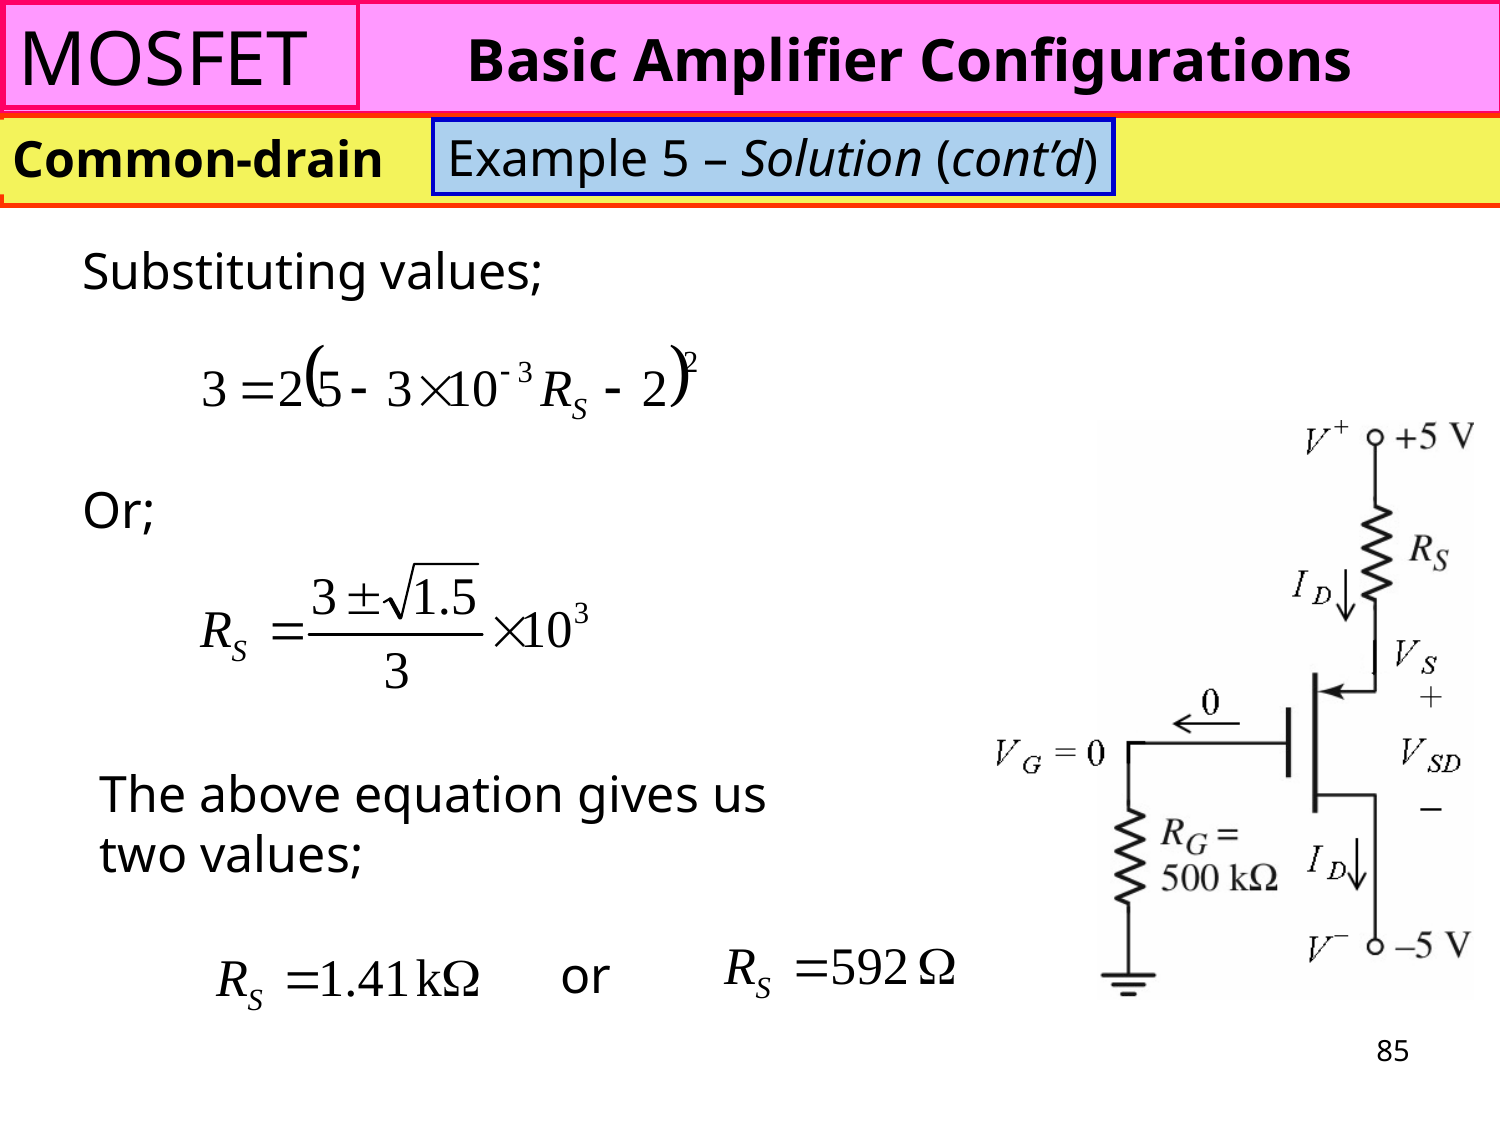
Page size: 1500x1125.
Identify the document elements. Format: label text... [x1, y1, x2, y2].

text_box Substituting values; [67, 231, 560, 307]
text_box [206, 943, 491, 1024]
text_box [194, 335, 710, 433]
text_box or [545, 936, 627, 1012]
text_box MOSFET [3, 3, 358, 108]
picture [985, 420, 1474, 1000]
text_box [1, 1, 1500, 114]
text_box Basic Amplifier Configurations [452, 15, 1368, 101]
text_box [190, 550, 597, 701]
text_box [2, 115, 1500, 206]
text_box Or; [68, 471, 172, 546]
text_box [714, 932, 968, 1012]
text_box Common-drain [0, 119, 400, 195]
text_box The above equation gives us two values; [85, 754, 857, 890]
text_box Example 5 – Solution (cont’d) [432, 119, 1114, 194]
slide_number 85 [1074, 1024, 1426, 1103]
